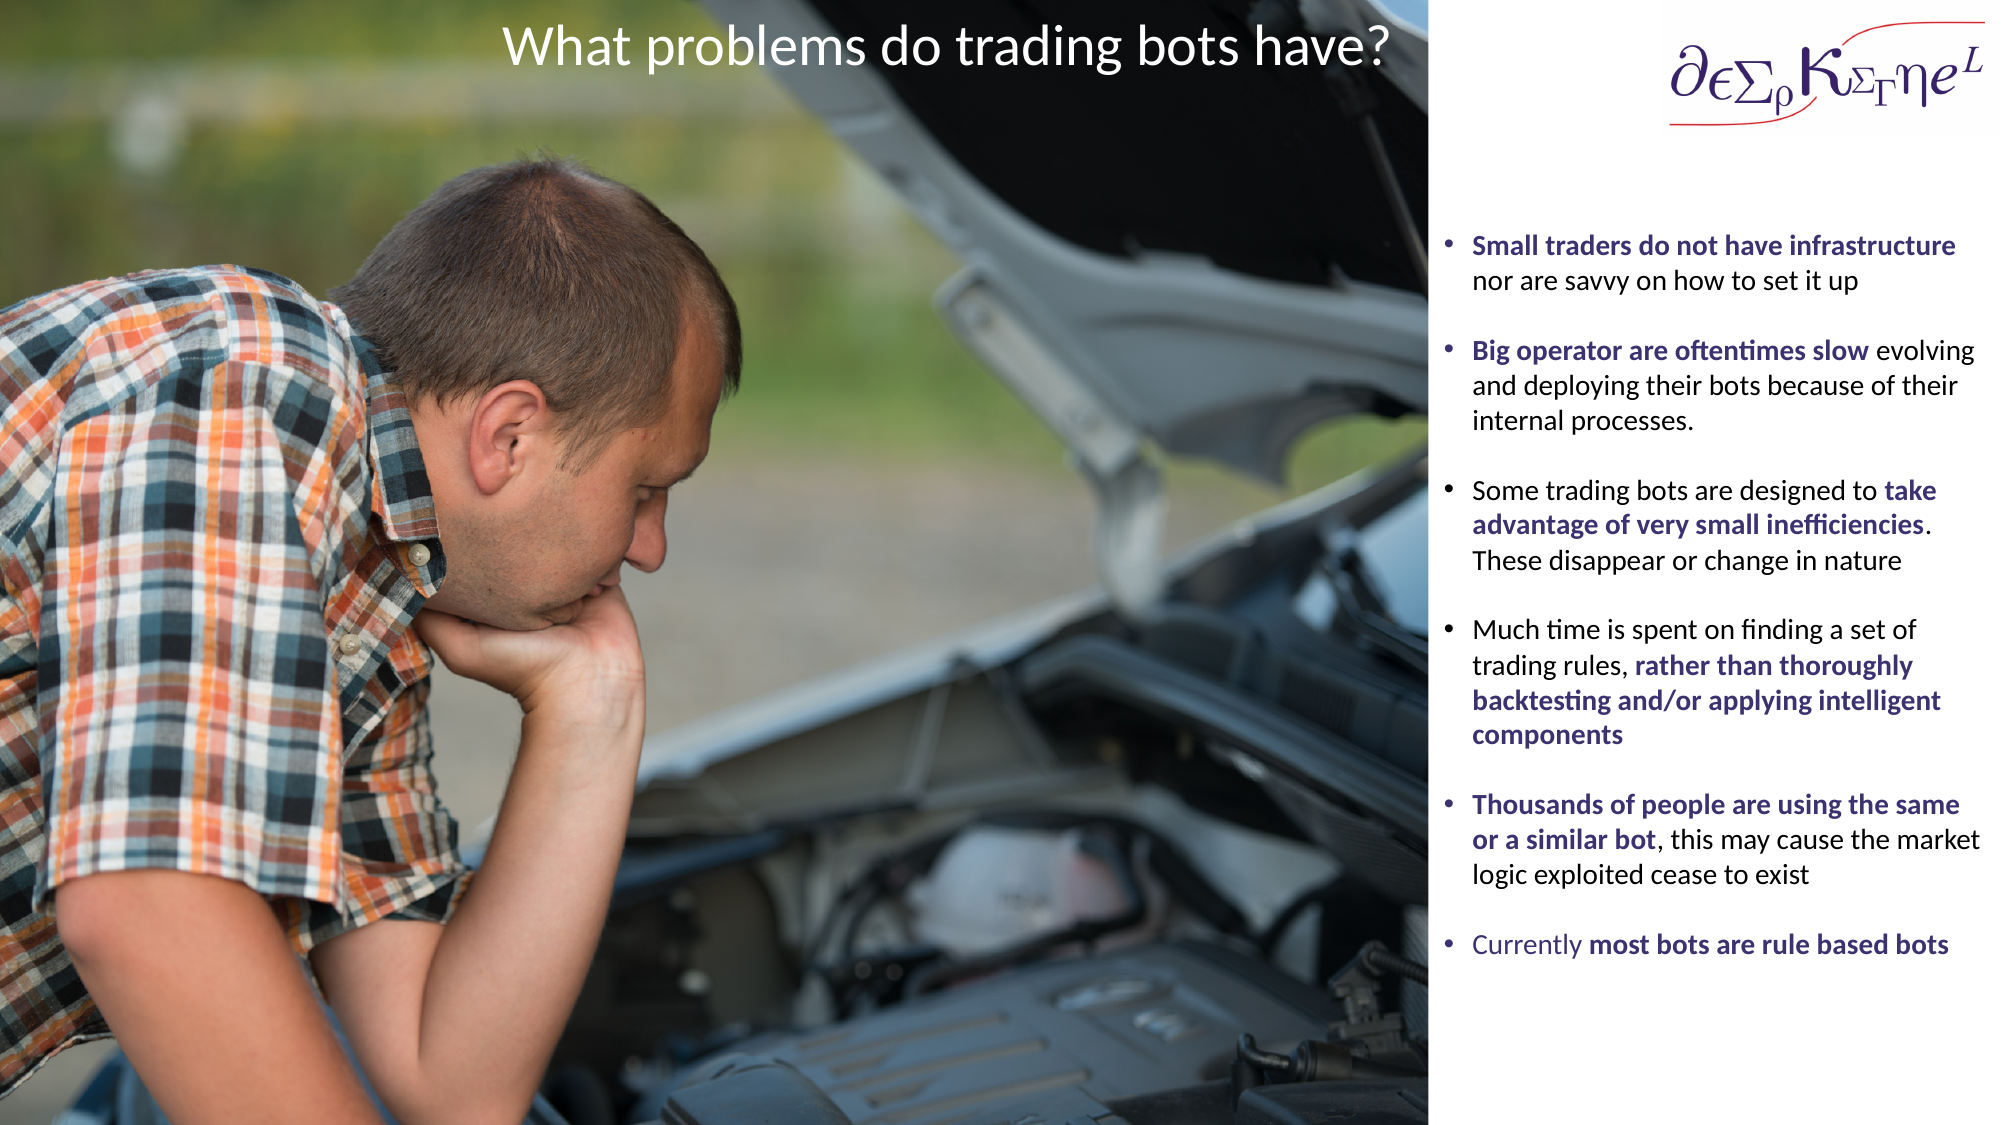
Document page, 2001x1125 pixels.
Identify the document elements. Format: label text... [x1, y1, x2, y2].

picture [1660, 0, 2000, 136]
text_box Small traders do not have infrastructure nor are savvy on how to set it up Big operator are oftentimes slow evolving and deploying their bots because of their internal processes. Some trading bots are designed to take advantage of very small inefficiencies. These disappear or change in nature Much time is spent on finding a set of trading rules, rather than thoroughly backtesting and/or applying intelligent components Thousands of people are using the same or a similar bot, this may cause the market logic exploited cease to exist Currently most bots are rule based bots [1429, 218, 1997, 968]
picture [0, 0, 1429, 1125]
